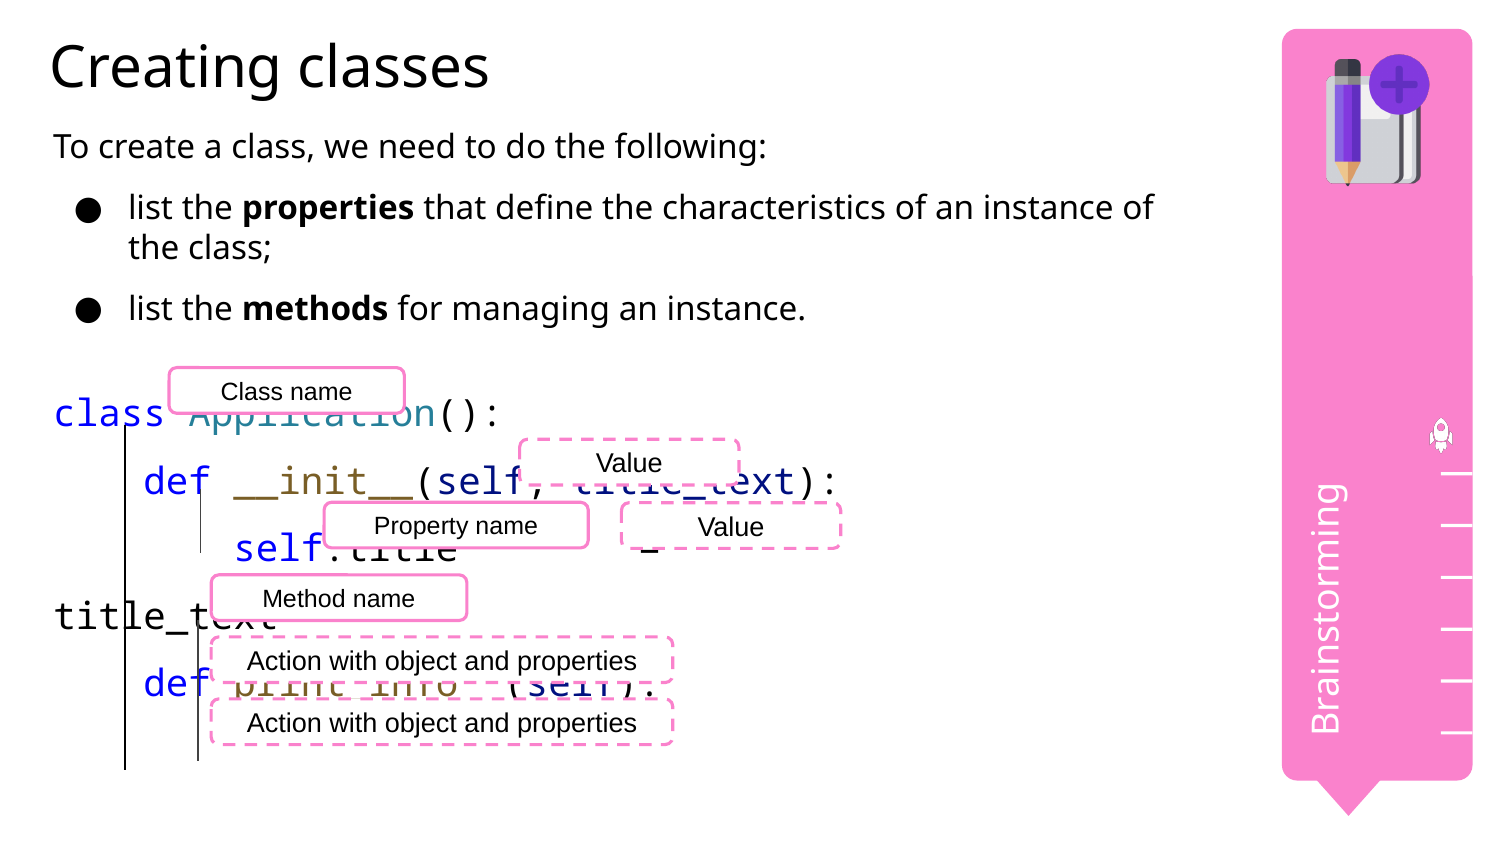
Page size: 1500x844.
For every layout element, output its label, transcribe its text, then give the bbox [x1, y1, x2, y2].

picture [1290, 38, 1464, 202]
picture [1423, 412, 1459, 459]
text_box Action with object and properties [211, 698, 673, 745]
text_box Class name [169, 367, 405, 414]
text_box Creating classes [49, 28, 1237, 113]
text_box Value [621, 502, 841, 549]
text_box Property name [324, 502, 589, 548]
text_box Action with object and properties [211, 636, 673, 683]
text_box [1281, 28, 1473, 817]
text_box Method name [211, 574, 467, 621]
text_box class Application(): def __init__(self, title_text): self.title = title_text def print_info (self): [38, 351, 870, 798]
text_box To create a class, we need to do the following: list the properties that define the characteristics of an instance of the class; list the methods for managing an instance. [38, 110, 1226, 370]
text_box Value [519, 439, 739, 485]
